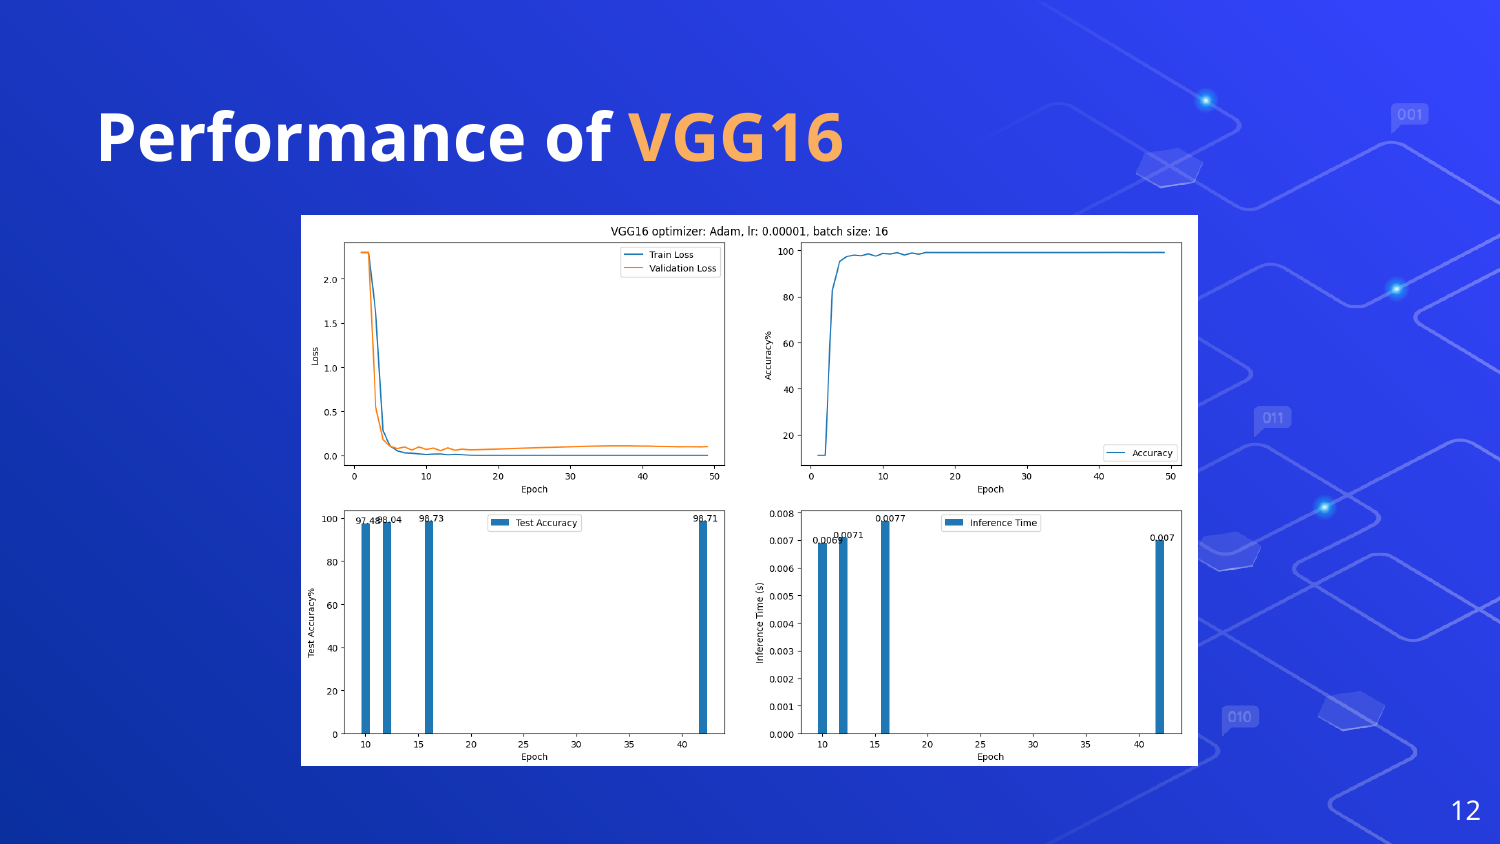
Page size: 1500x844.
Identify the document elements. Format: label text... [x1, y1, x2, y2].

slide_number 12 [1391, 779, 1482, 844]
picture [0, 0, 1500, 844]
title Performance of VGG16 [95, 33, 1082, 175]
